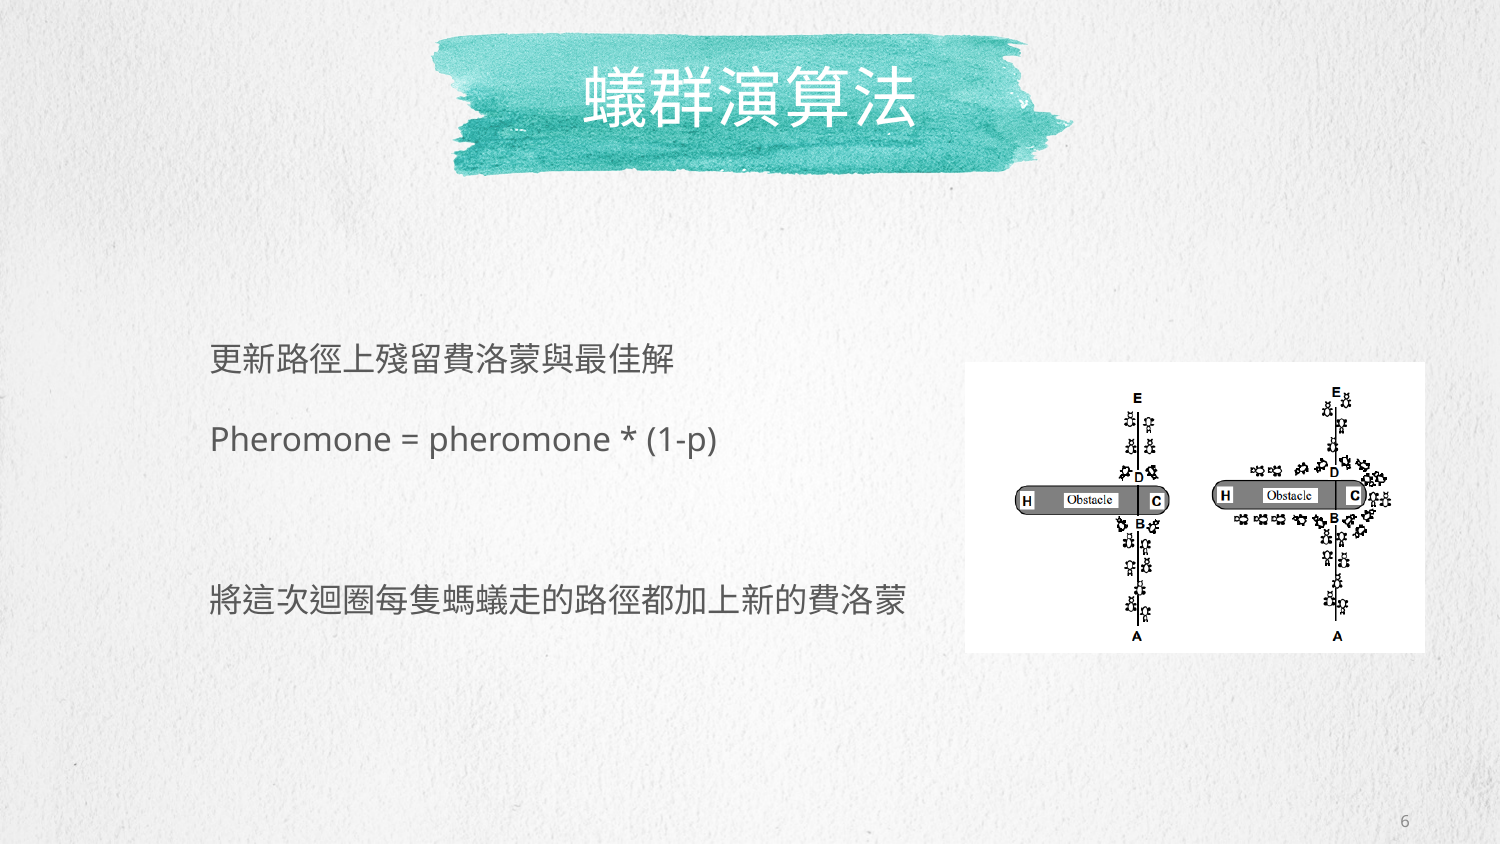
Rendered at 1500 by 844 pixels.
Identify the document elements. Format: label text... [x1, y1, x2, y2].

title 蟻群演算法 [520, 37, 980, 154]
text_box 更新路徑上殘留費洛蒙與最佳解 Pheromone = pheromone * (1-p) 將這次迴圈每隻螞蟻走的路徑都加上新的費洛蒙 [194, 330, 1270, 800]
slide_number 6 [1074, 799, 1425, 844]
picture [0, 0, 1500, 844]
